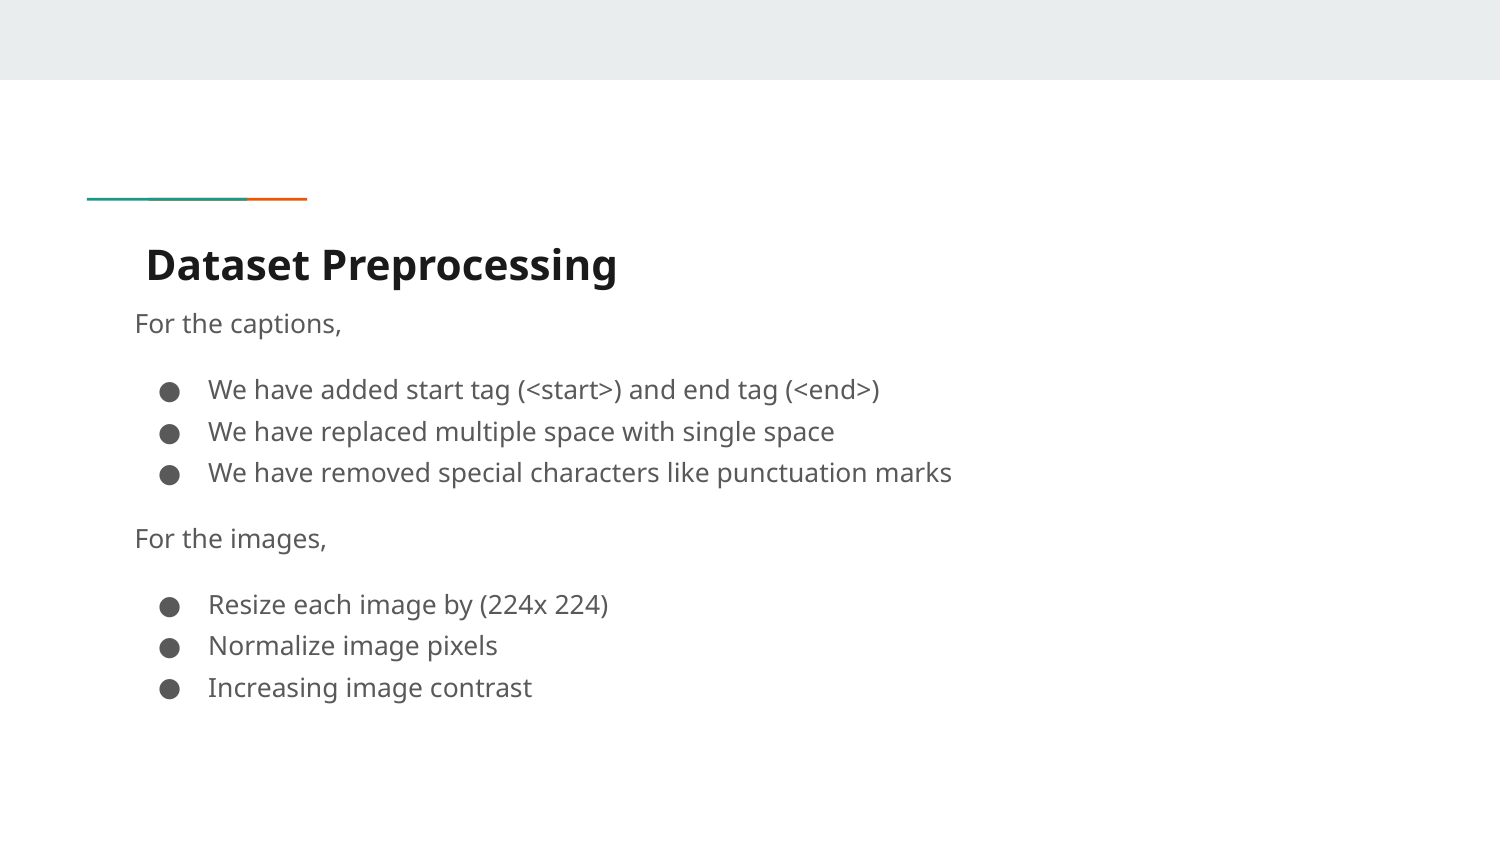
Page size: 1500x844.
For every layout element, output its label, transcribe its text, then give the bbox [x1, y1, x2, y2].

list For the captions, We have added start tag (<start>) and end tag (<end>) We have replaced multiple space with single space We have removed special characters like punctuation marks For the images, Resize each image by (224x 224) Normalize image pixels Increasing image contrast [119, 285, 1381, 844]
title Dataset Preprocessing [130, 220, 1392, 309]
